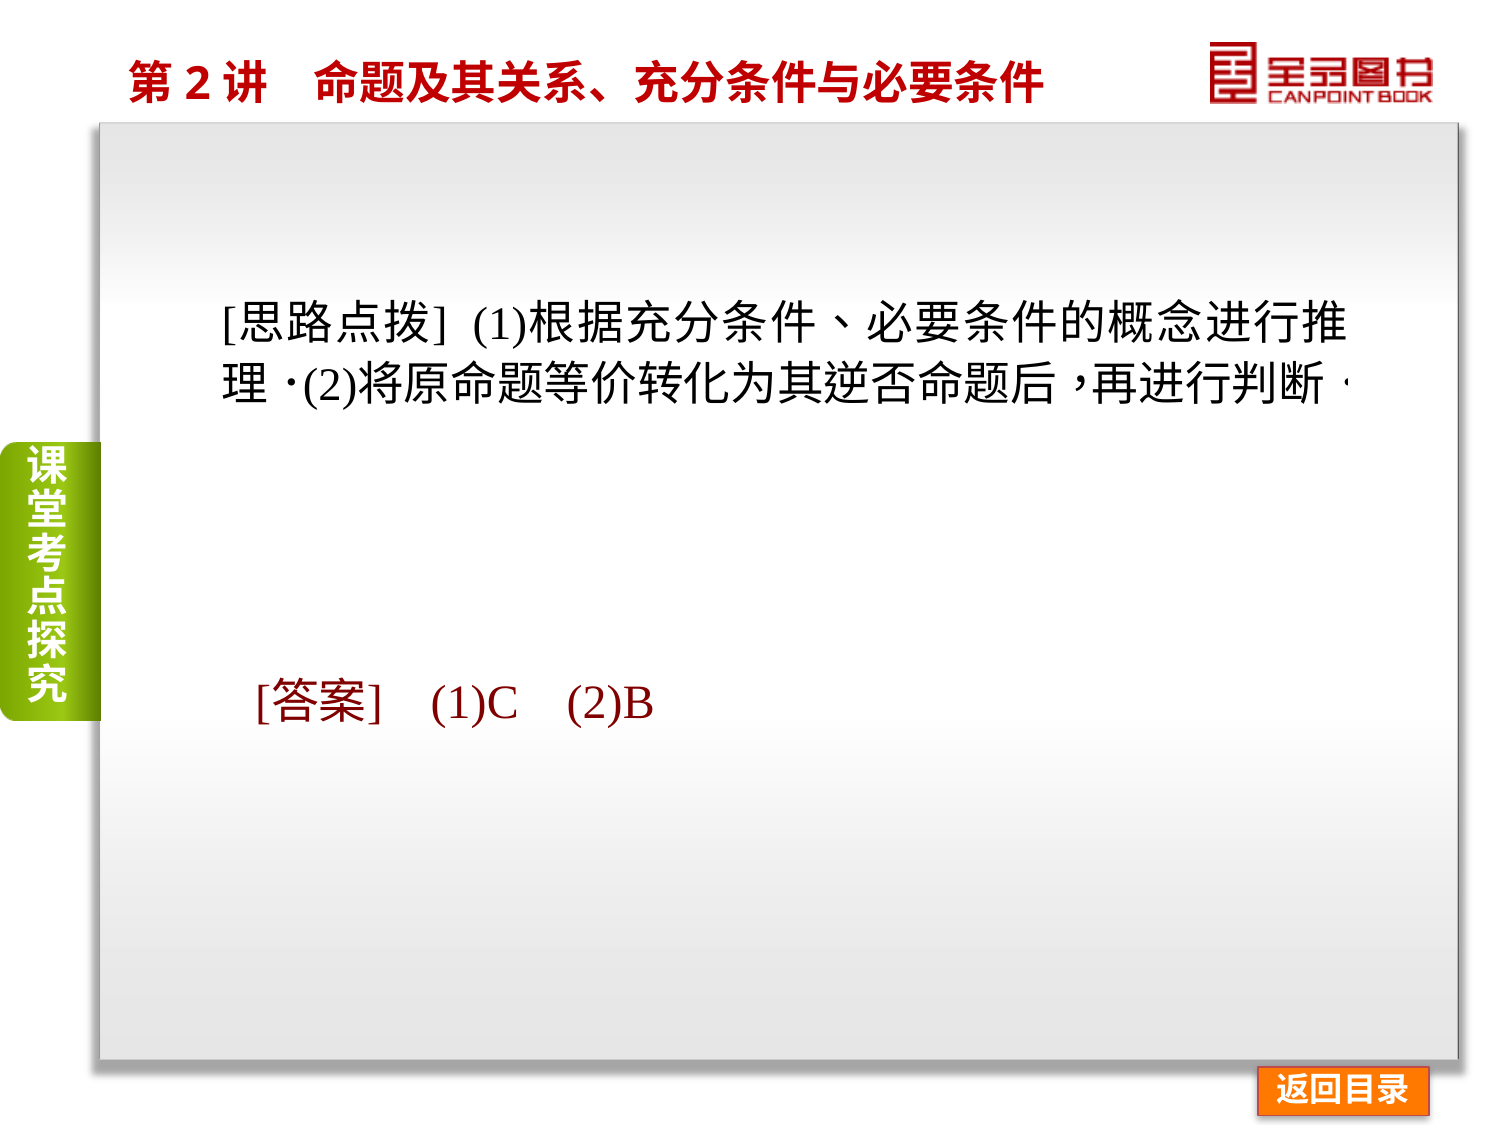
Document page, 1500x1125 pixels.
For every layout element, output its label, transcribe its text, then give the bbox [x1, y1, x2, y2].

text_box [0, 437, 101, 722]
text_box 返回目录 [1257, 1066, 1430, 1116]
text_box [221, 292, 1348, 610]
picture [79, 115, 1477, 1087]
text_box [159, 670, 1360, 973]
picture [1211, 42, 1433, 104]
text_box 第2讲 命题及其关系、充分条件与必要条件 [112, 42, 1211, 121]
